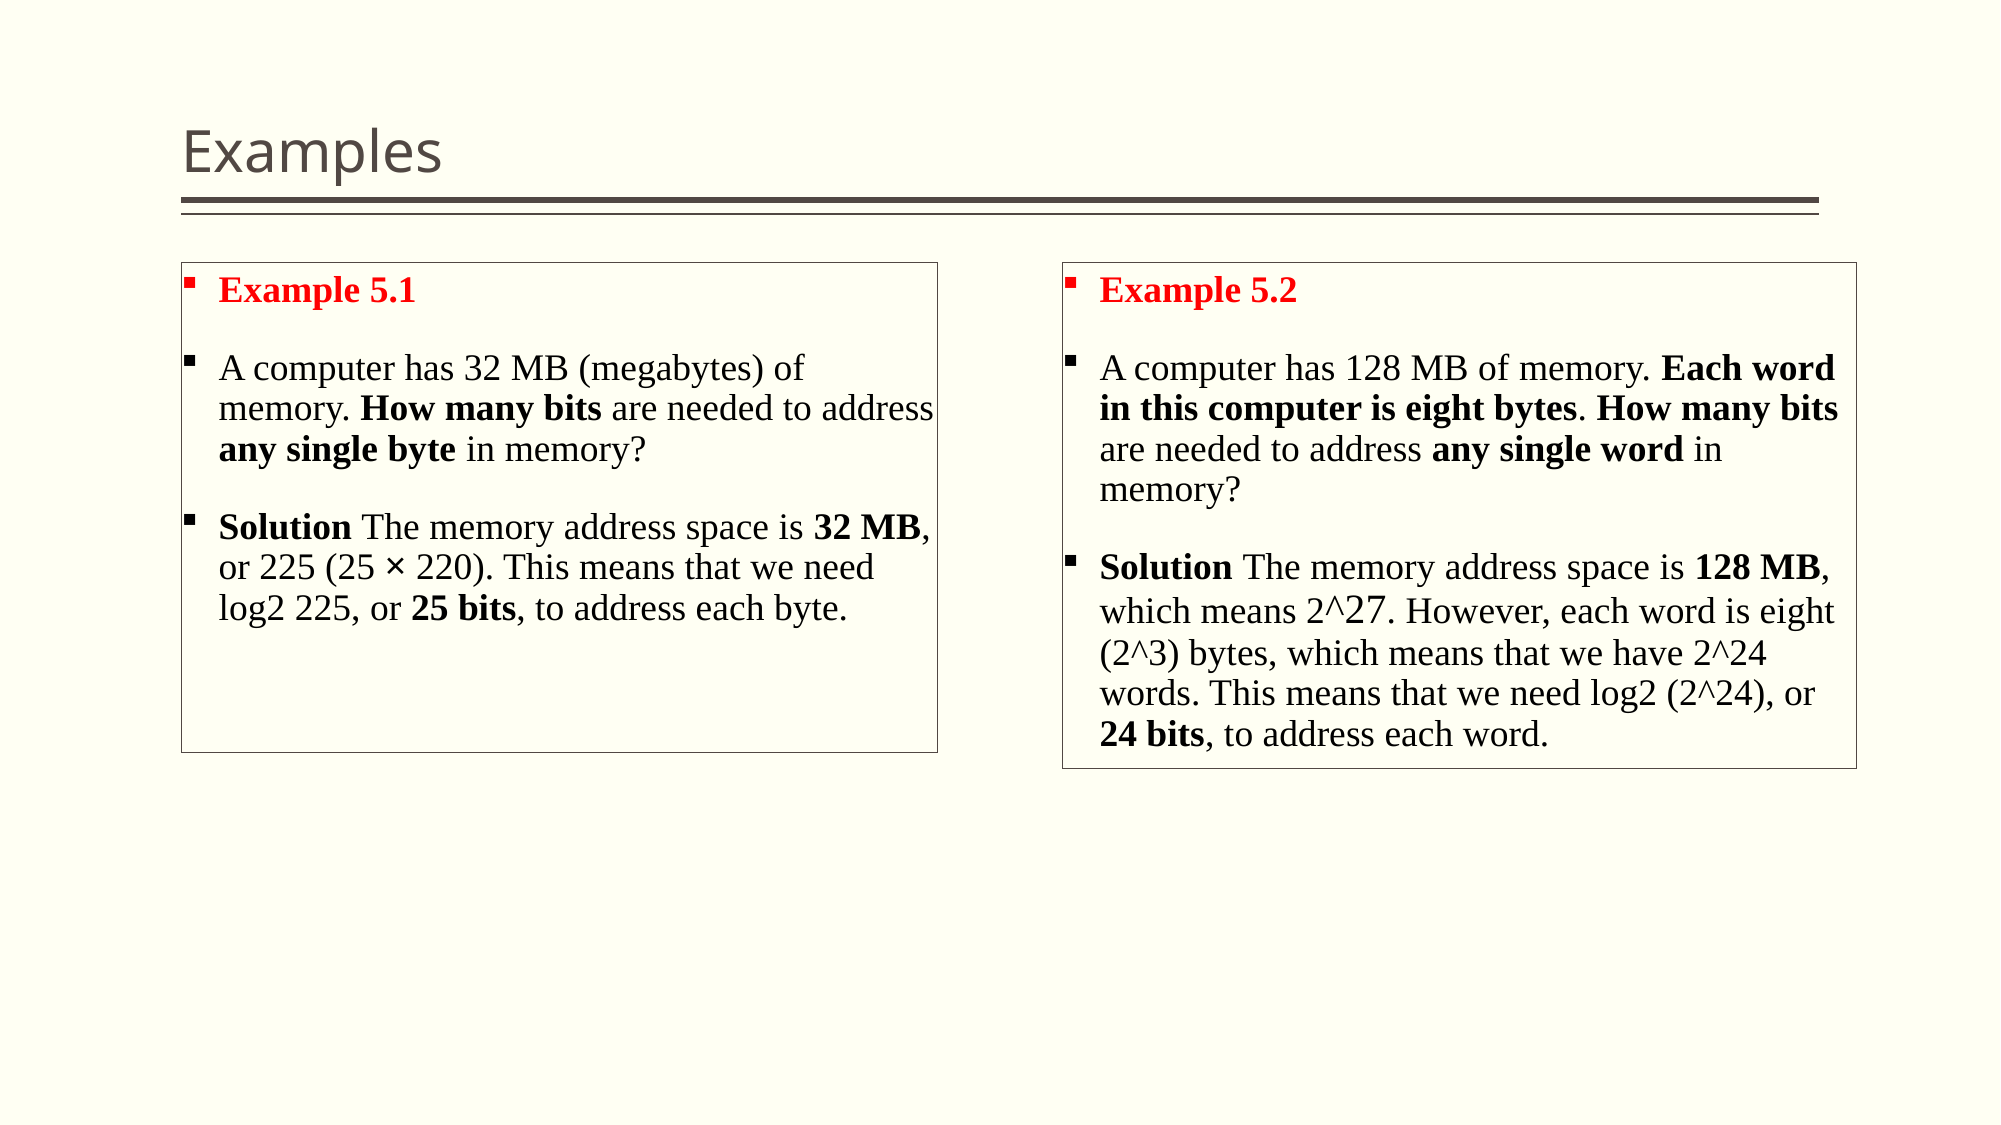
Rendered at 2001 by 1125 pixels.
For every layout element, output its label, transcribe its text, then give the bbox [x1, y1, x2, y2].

list Example 5.1 A computer has 32 MB (megabytes) of memory. How many bits are needed to address any single byte in memory? Solution The memory address space is 32 MB, or 225 (25 × 220). This means that we need log2 225, or 25 bits, to address each byte. [181, 262, 938, 753]
text_box Example 5.2 A computer has 128 MB of memory. Each word in this computer is eight bytes. How many bits are needed to address any single word in memory? Solution The memory address space is 128 MB, which means 2^27. However, each word is eight (2^3) bytes, which means that we have 2^24 words. This means that we need log2 (2^24), or 24 bits, to address each word. [1062, 262, 1857, 769]
title Examples [181, 12, 1819, 193]
